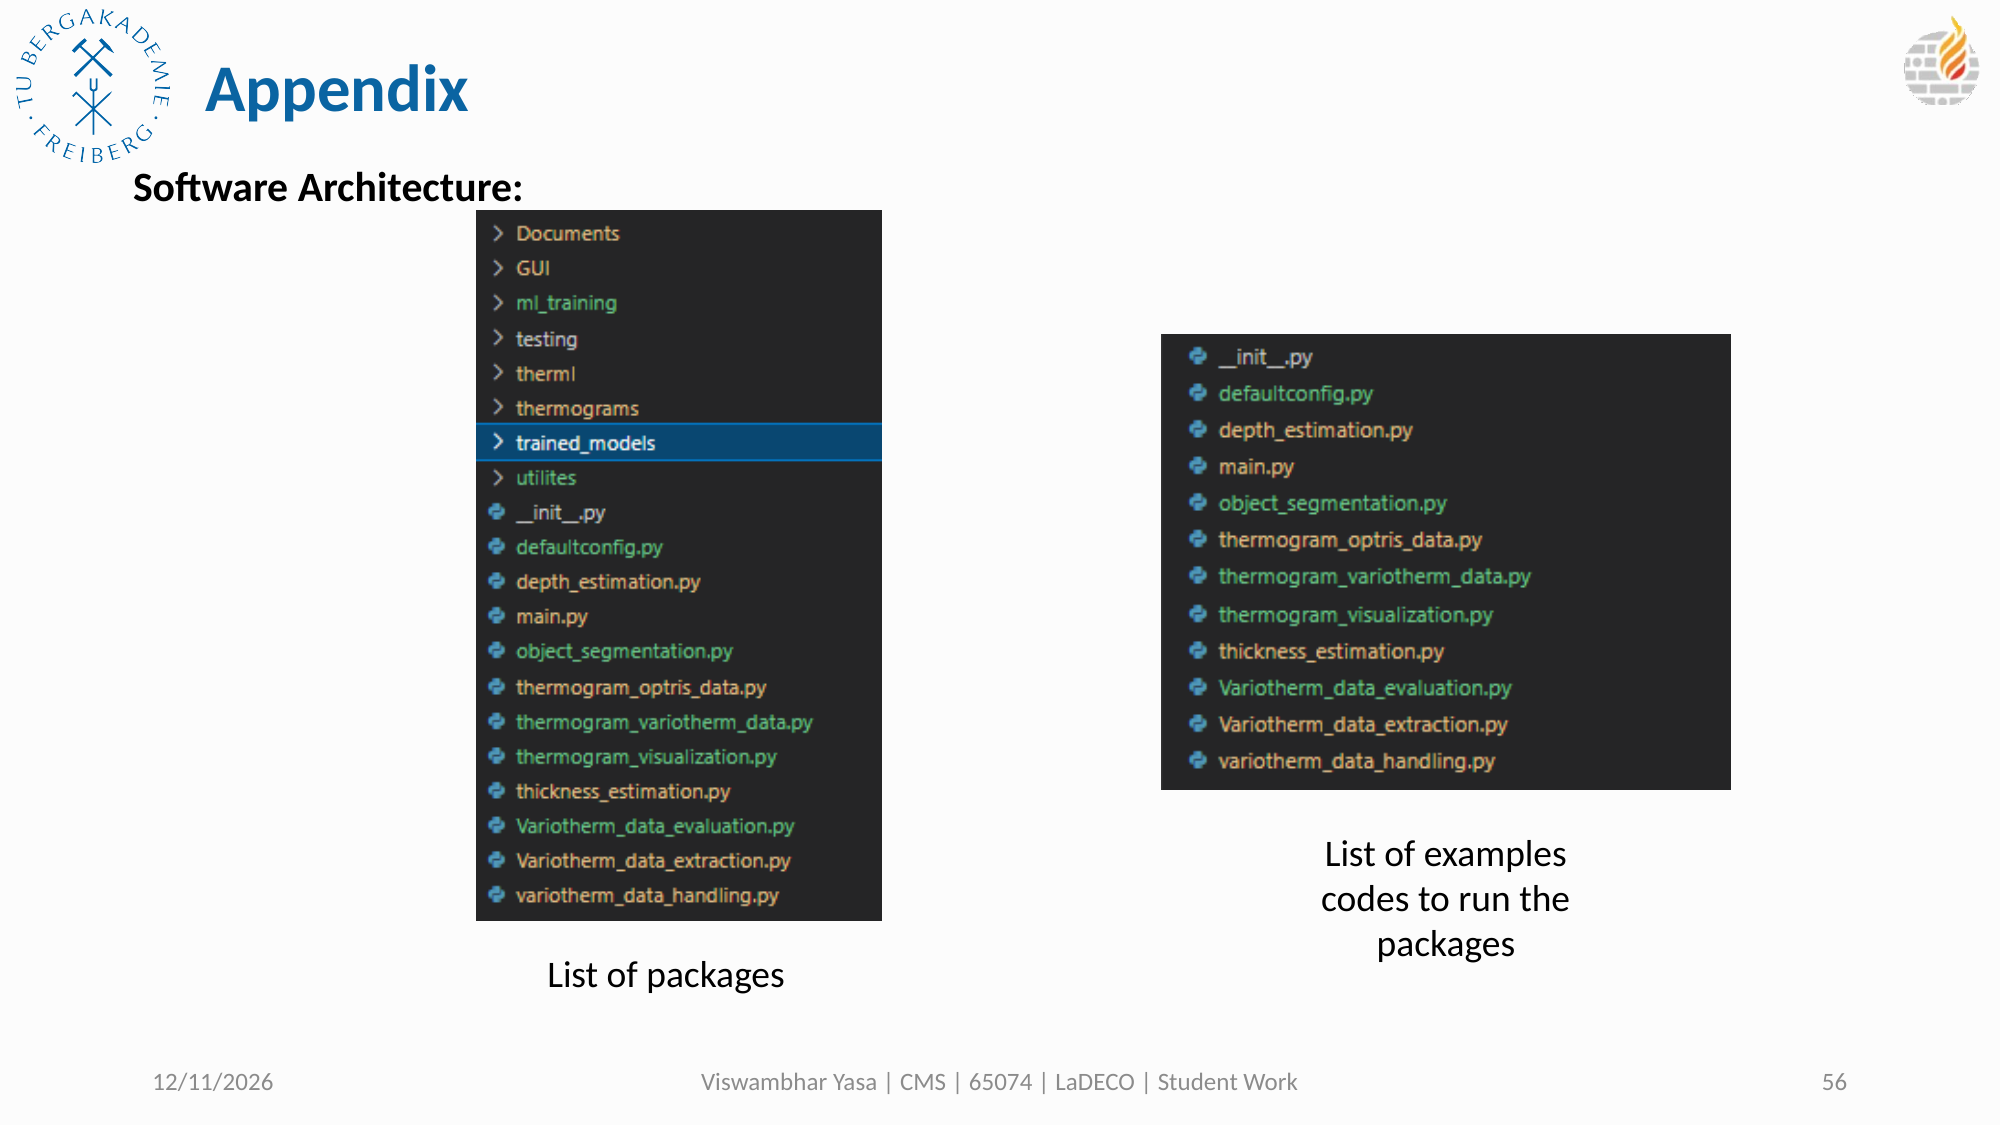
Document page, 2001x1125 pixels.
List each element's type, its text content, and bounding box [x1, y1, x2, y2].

text_box List of examples codes to run the packages [1270, 821, 1622, 971]
picture [1900, 14, 1984, 107]
text_box Software Architecture: [118, 152, 835, 217]
footer Viswambhar Yasa | CMS | 65074 | LaDECO | Student Work [662, 1051, 1338, 1111]
picture [1161, 334, 1731, 791]
picture [16, 9, 170, 163]
slide_number 56 [1412, 1051, 1863, 1111]
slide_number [137, 1051, 588, 1111]
text_box Appendix [190, 37, 1247, 133]
picture [476, 210, 882, 921]
text_box List of packages [532, 942, 830, 1003]
